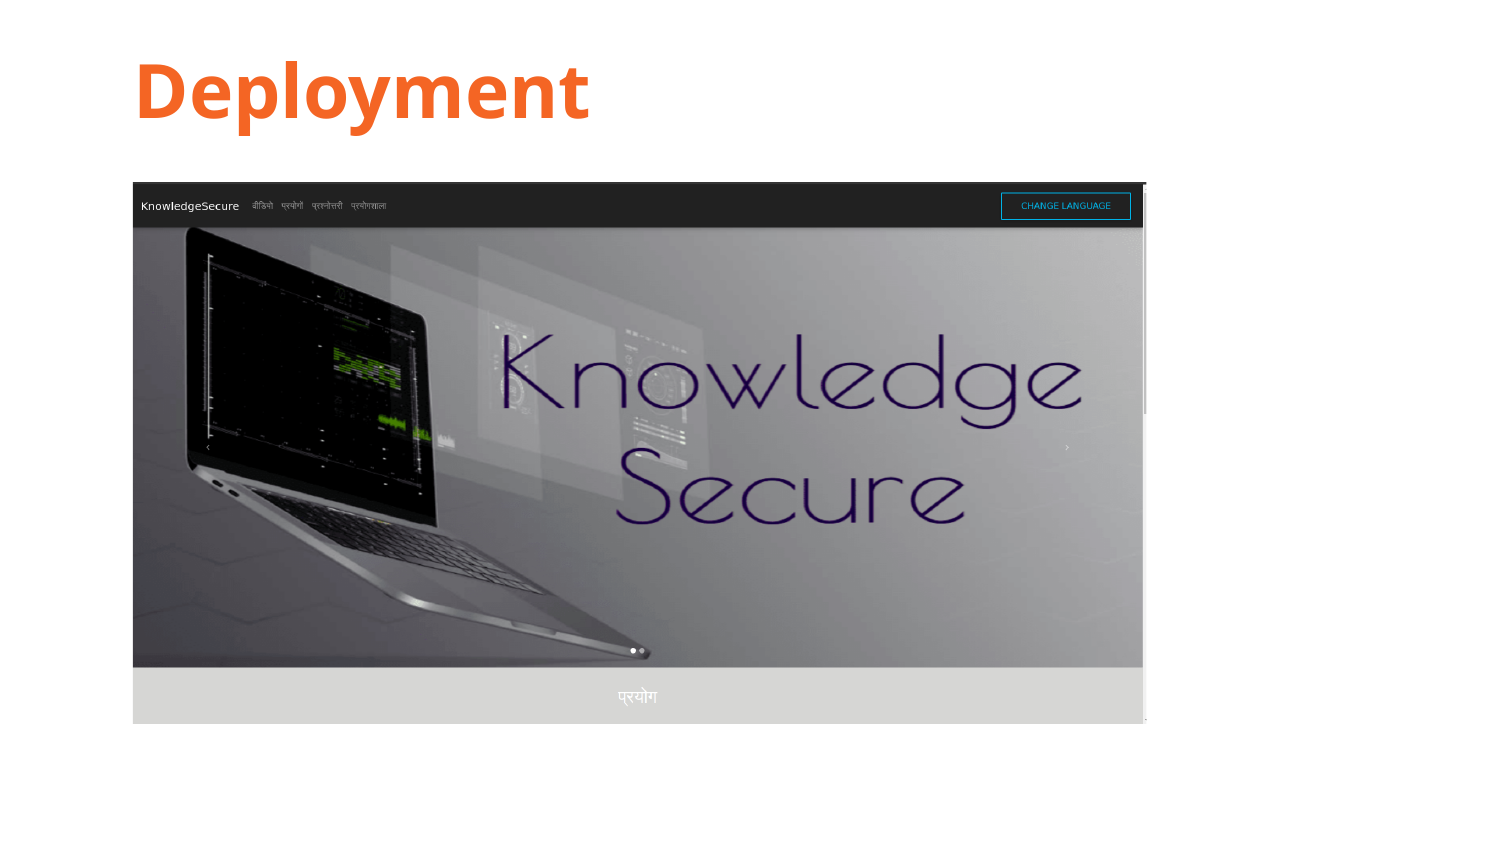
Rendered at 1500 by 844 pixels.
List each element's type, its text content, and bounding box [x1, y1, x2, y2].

text_box Deployment [118, 28, 611, 521]
picture [132, 181, 1147, 724]
